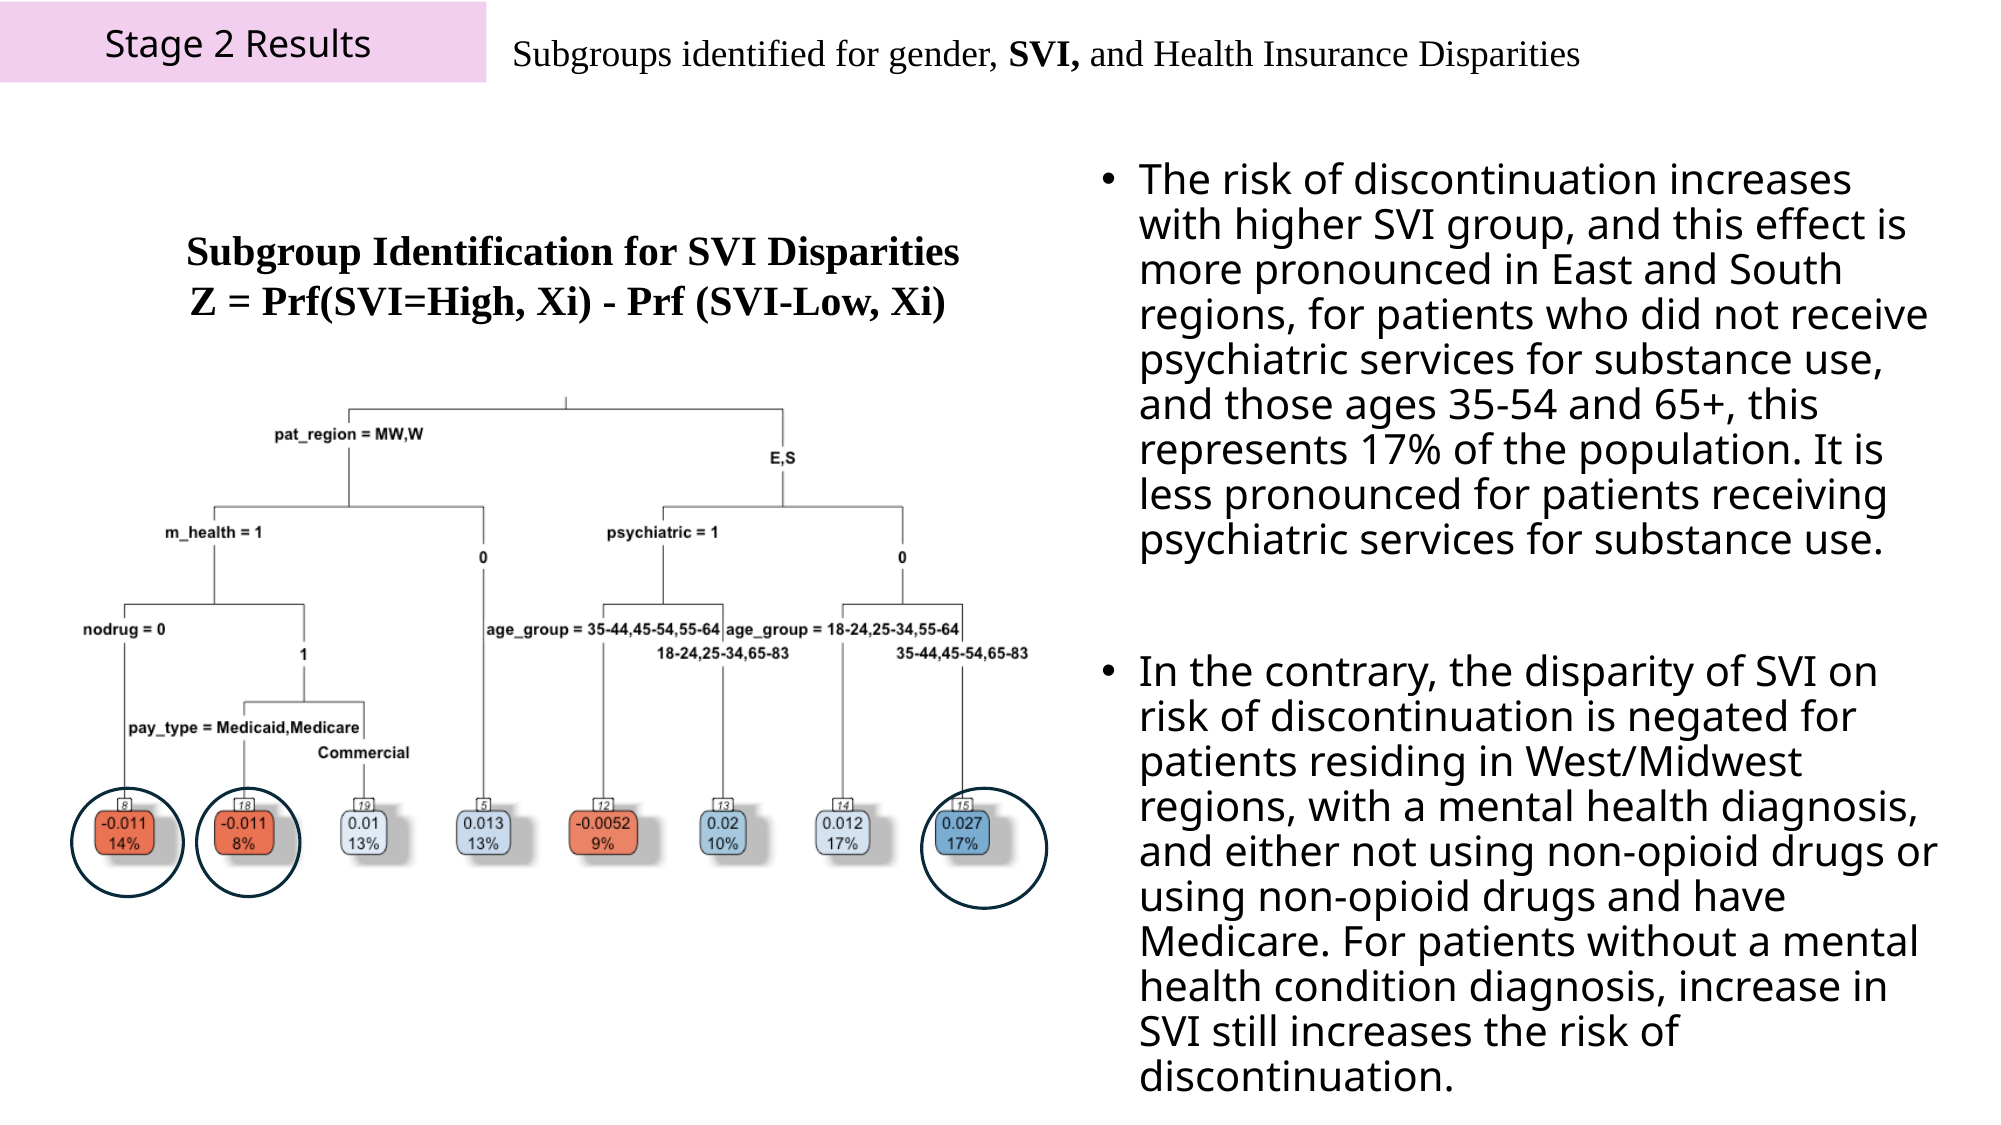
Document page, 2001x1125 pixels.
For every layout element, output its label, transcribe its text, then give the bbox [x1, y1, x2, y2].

text_box Subgroup Identification for SVI Disparities Z = Prf(SVI=High, Xi) - Prf (SVI-Low, Xi) [127, 216, 1020, 247]
picture [53, 247, 1095, 976]
text_box Subgroups identified for gender, SVI, and Health Insurance Disparities [497, 21, 1862, 82]
text_box Stage 2 Results [0, 0, 488, 84]
list The risk of discontinuation increases with higher SVI group, and this effect is more pronounced in East and South regions, for patients who did not receive psychiatric services for substance use, and those ages 35-54 and 65+, this represents 17% of the population. It is less pronounced for patients receiving psychiatric services for substance use. In the contrary, the disparity of SVI on risk of discontinuation is negated for patients residing in West/Midwest regions, with a mental health diagnosis, and either not using non-opioid drugs or using non-opioid drugs and have Medicare. For patients without a mental health condition diagnosis, increase in SVI still increases the risk of discontinuation. [1086, 150, 1962, 1108]
